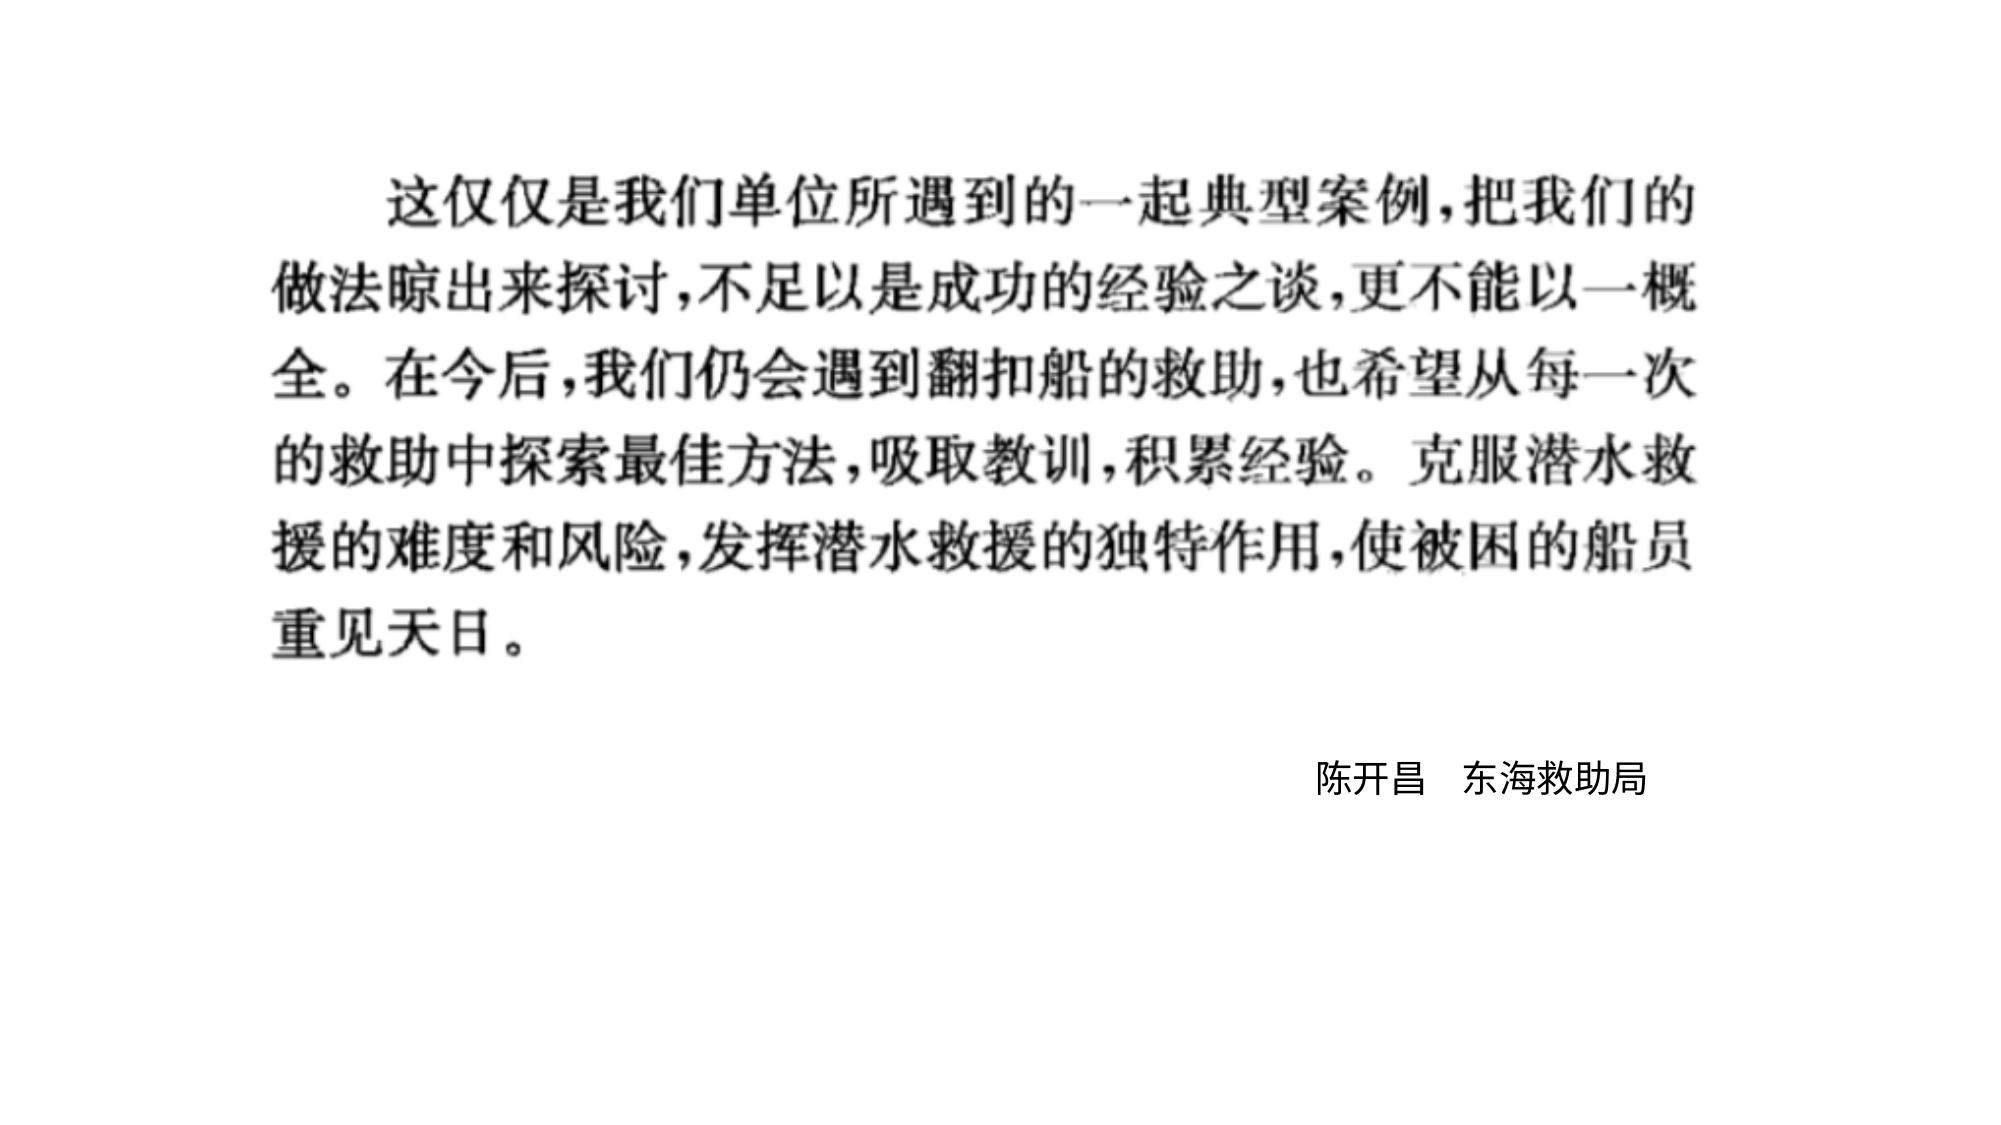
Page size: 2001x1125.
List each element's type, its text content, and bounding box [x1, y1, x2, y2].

text_box 陈开昌 东海救助局 [1300, 747, 1911, 808]
picture [257, 129, 1743, 694]
